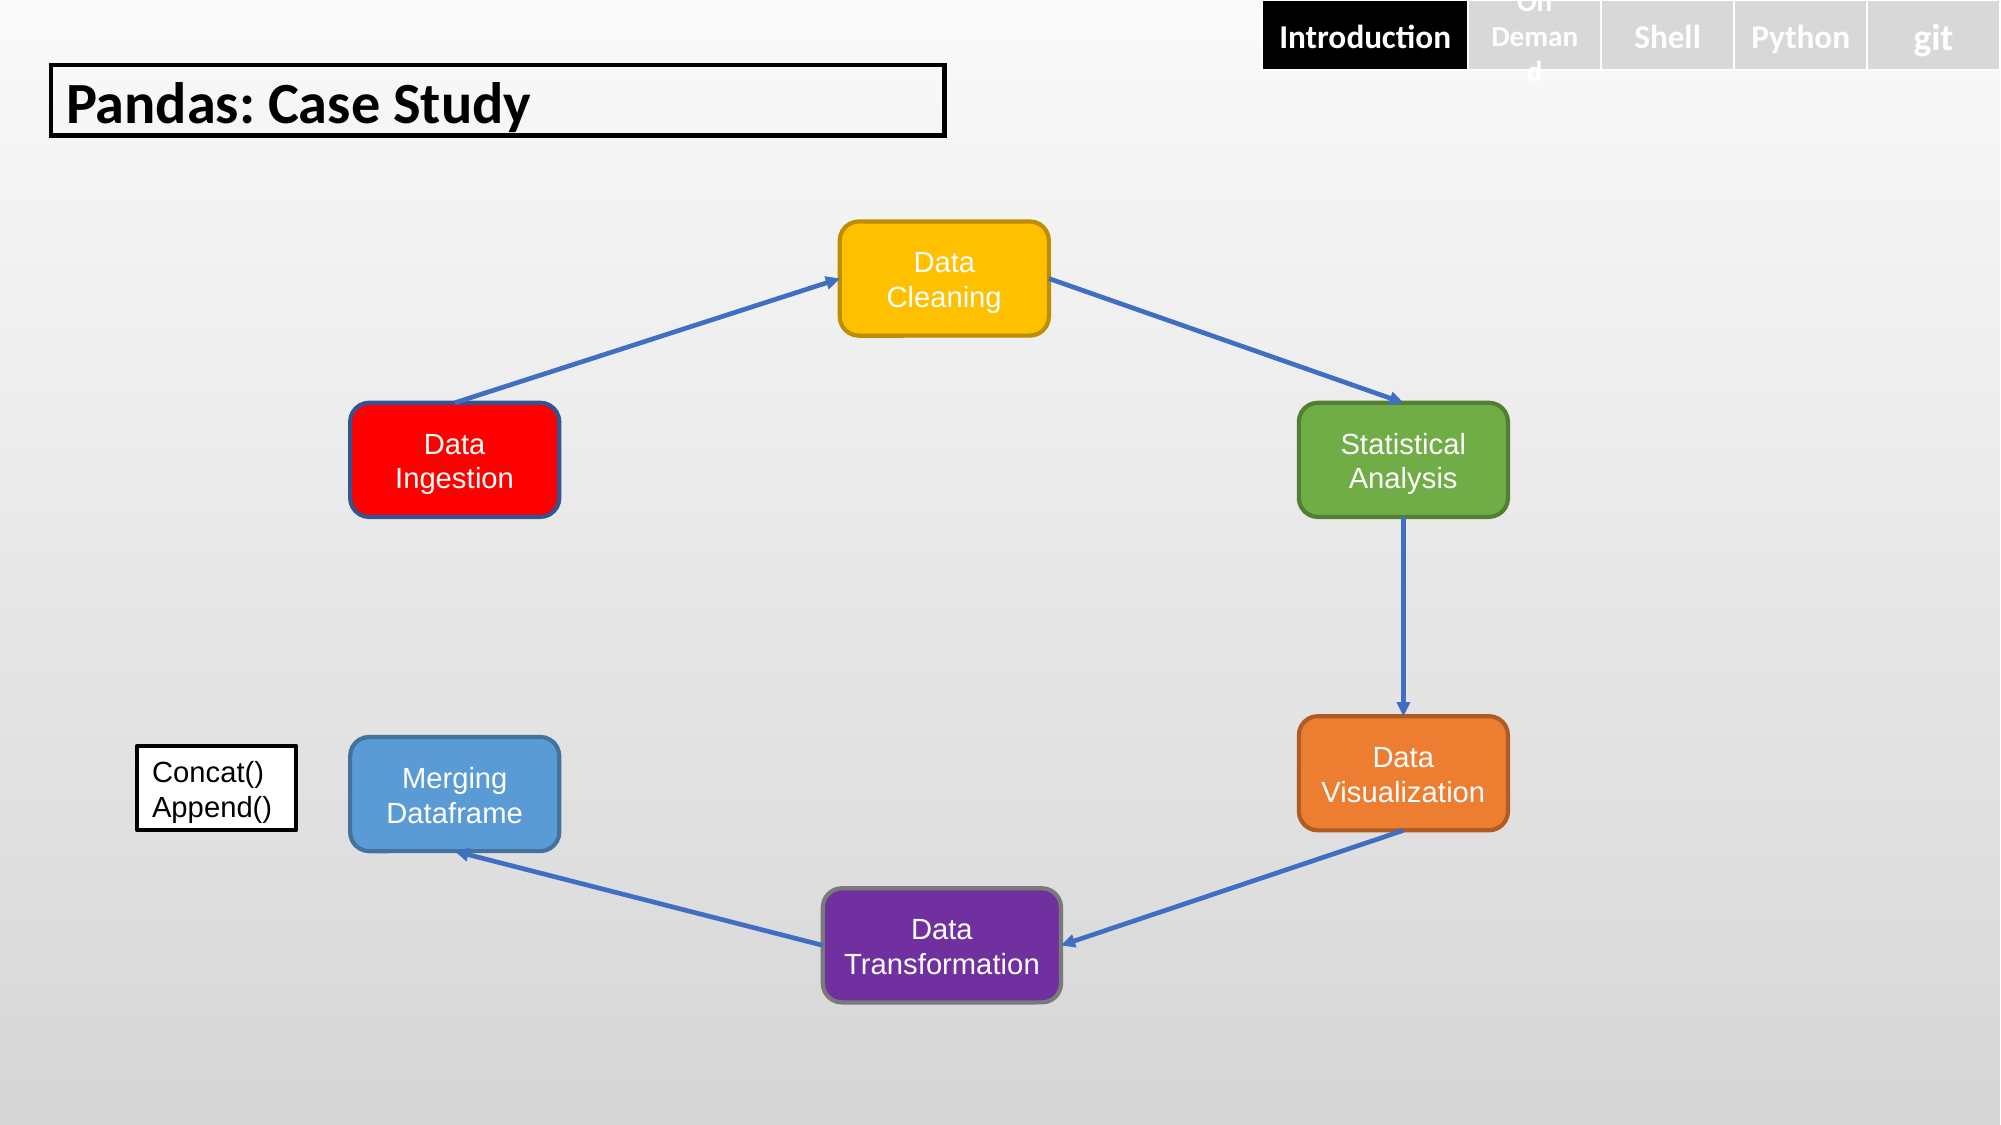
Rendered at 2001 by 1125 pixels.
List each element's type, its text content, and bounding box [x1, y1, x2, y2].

text_box Pandas: Case Study [51, 65, 945, 136]
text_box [1262, 0, 2000, 71]
text_box Concat() Append() [135, 744, 298, 832]
text_box Merging Dataframe [348, 734, 562, 854]
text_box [1060, 830, 1404, 946]
text_box Data Visualization [1296, 714, 1511, 833]
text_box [1048, 278, 1404, 404]
text_box Statistical Analysis [1296, 400, 1511, 520]
text_box Data Cleaning [837, 219, 1052, 338]
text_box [454, 278, 840, 404]
text_box Data Ingestion [348, 400, 562, 520]
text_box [454, 850, 823, 946]
text_box Data Transformation [820, 886, 1064, 1005]
